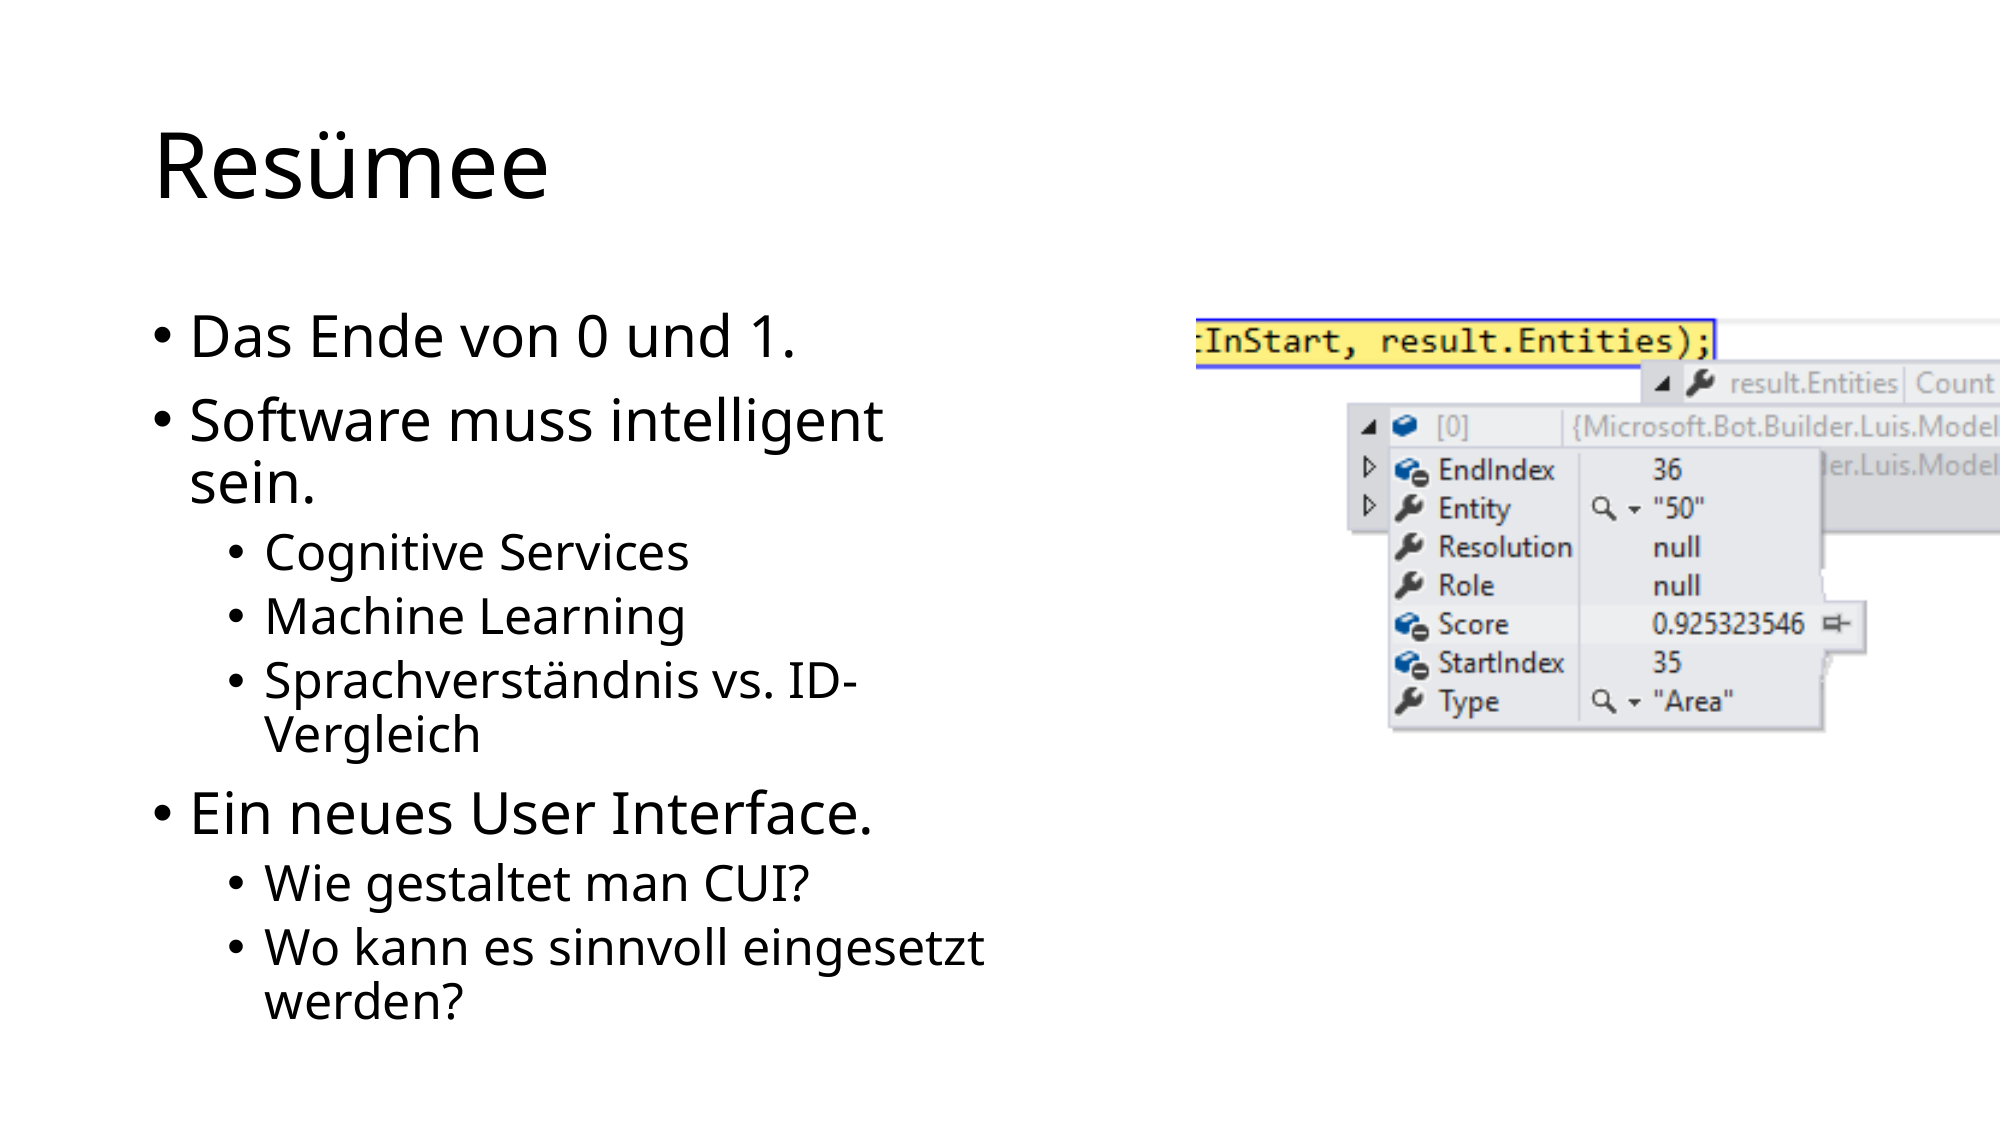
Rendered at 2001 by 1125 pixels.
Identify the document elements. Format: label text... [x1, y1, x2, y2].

title Resümee [137, 59, 1863, 278]
picture [1196, 230, 2000, 777]
list Das Ende von 0 und 1. Software muss intelligent sein. Cognitive Services Machine Learning Sprachverständnis vs. ID-Vergleich Ein neues User Interface. Wie gestaltet man CUI? Wo kann es sinnvoll eingesetzt werden? [137, 299, 1016, 1014]
